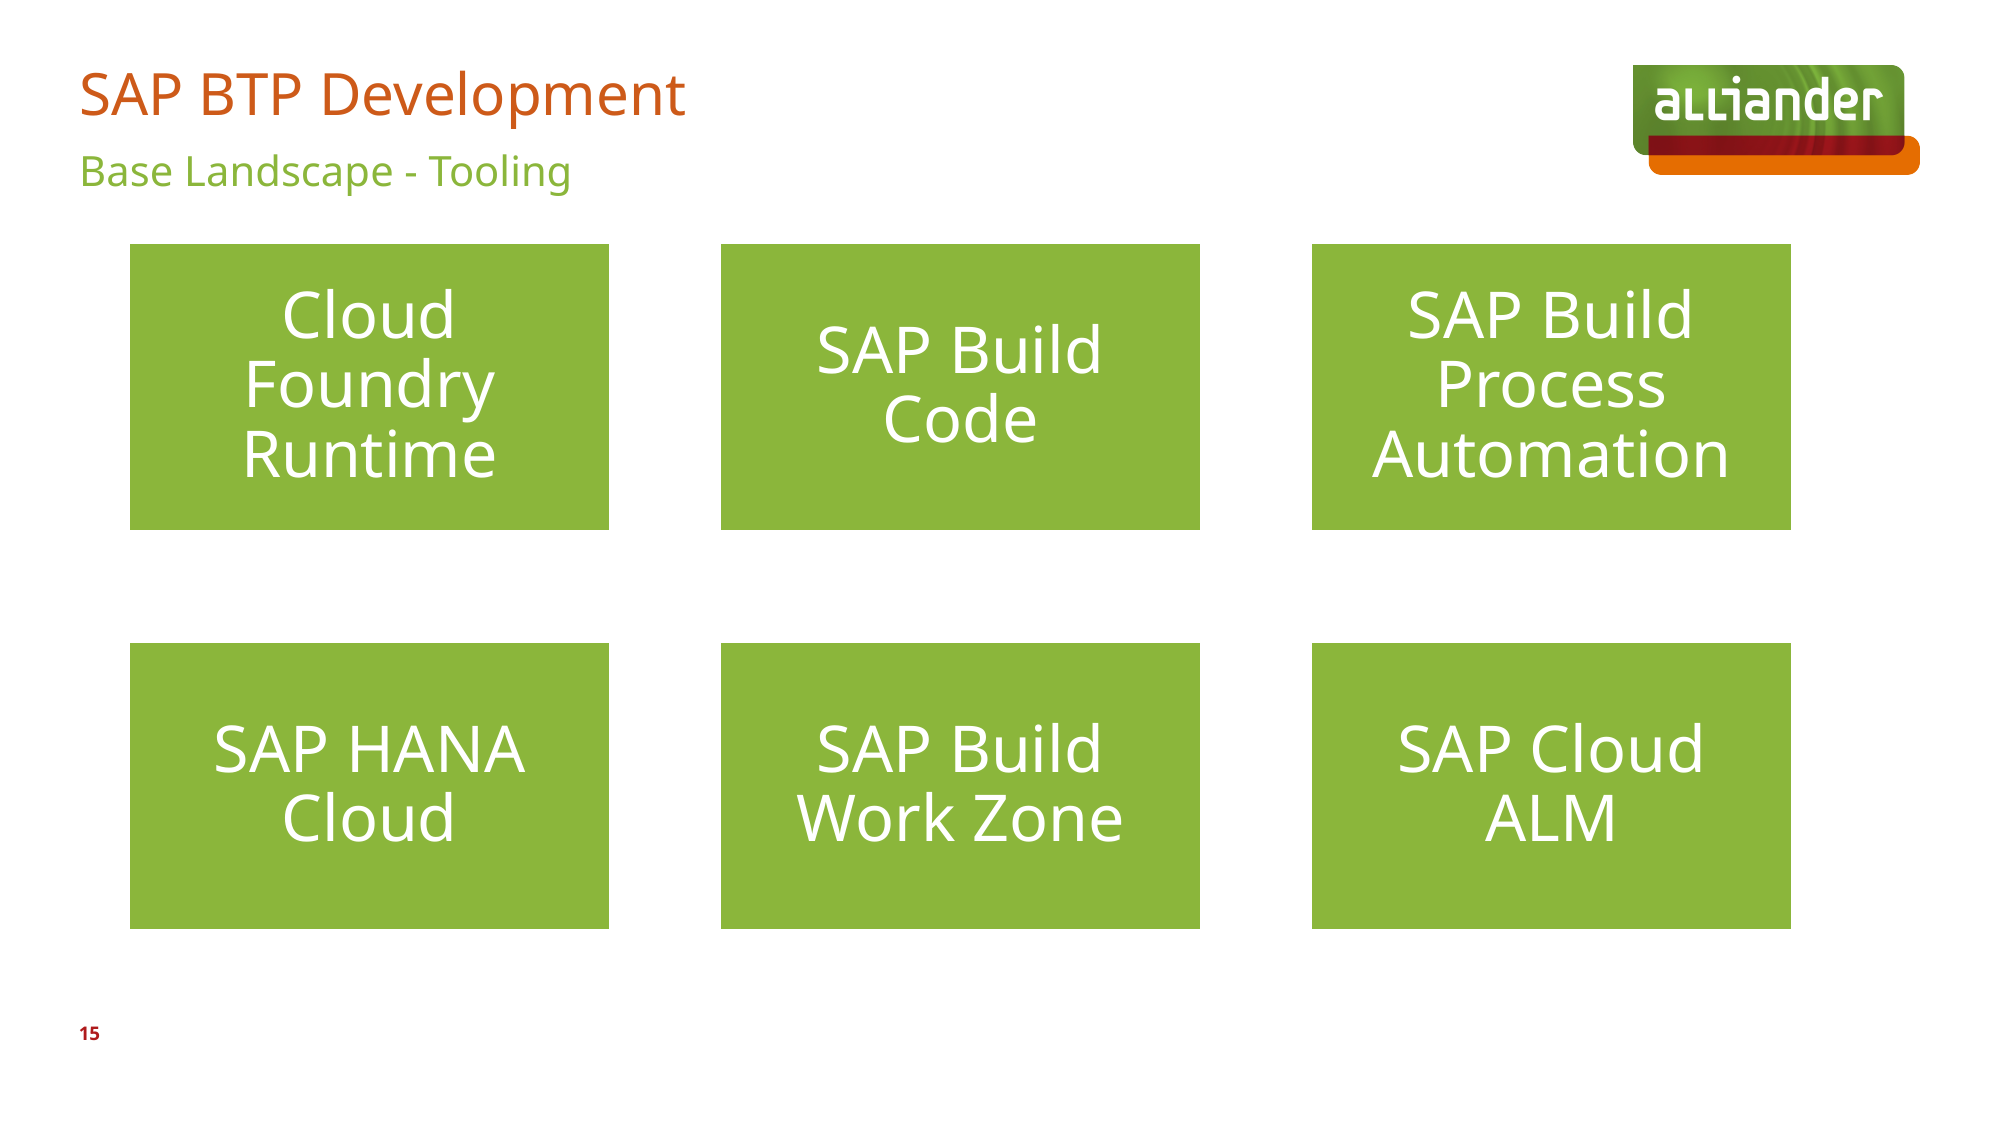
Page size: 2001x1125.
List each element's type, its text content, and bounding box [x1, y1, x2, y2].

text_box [64, 242, 1857, 931]
list Base Landscape - Tooling [79, 134, 1589, 179]
title SAP BTP Development [79, 65, 1589, 129]
picture [1633, 65, 1920, 175]
slide_number 15 [78, 1015, 119, 1054]
